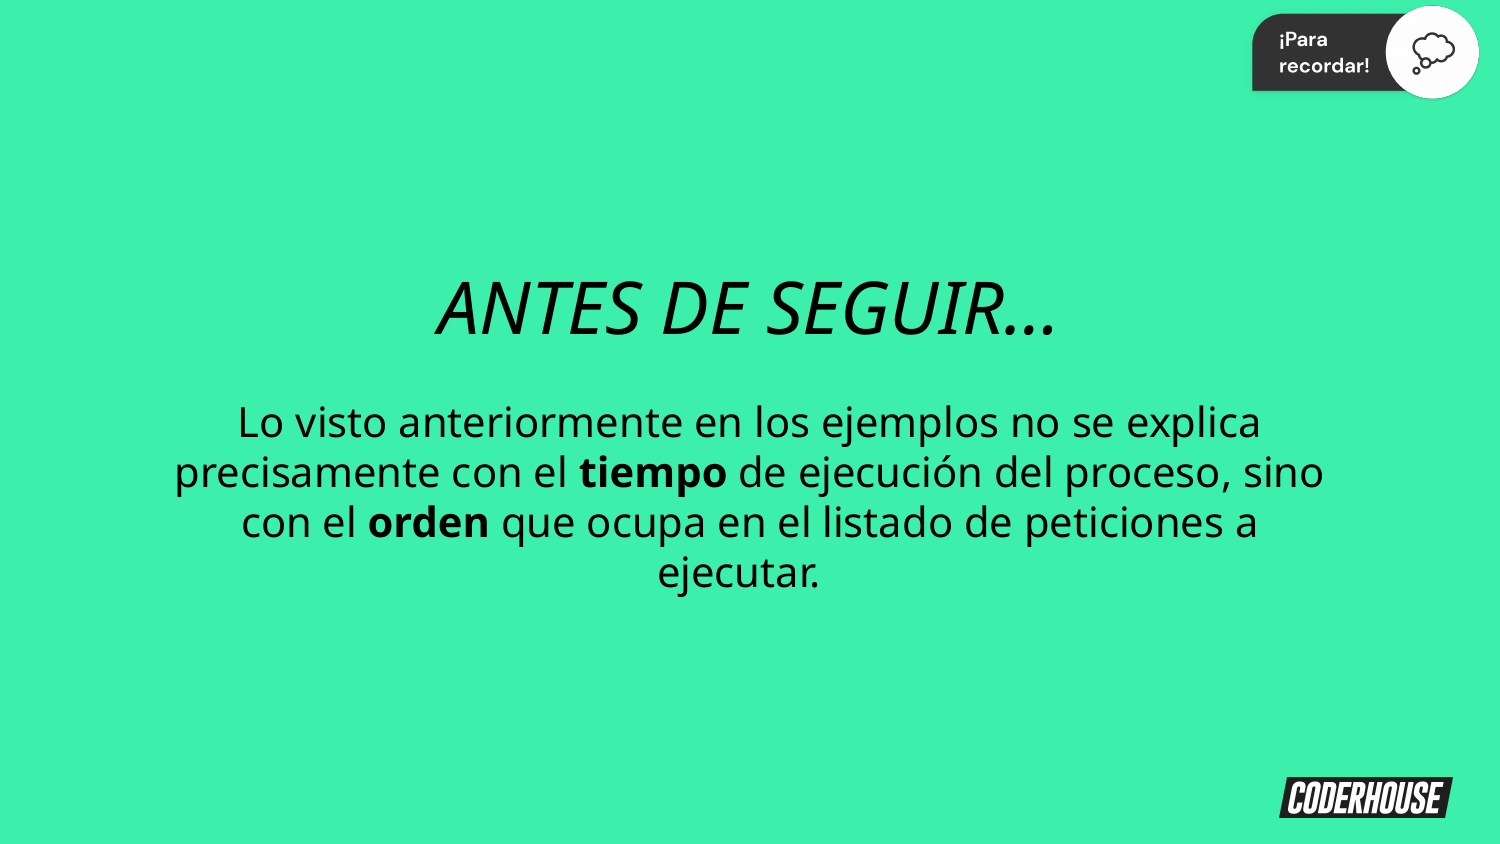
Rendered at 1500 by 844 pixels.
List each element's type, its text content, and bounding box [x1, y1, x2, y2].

text_box ANTES DE SEGUIR… [0, 246, 1500, 365]
picture [1279, 777, 1453, 818]
picture [1231, 0, 1500, 106]
text_box Lo visto anteriormente en los ejemplos no se explica precisamente con el tiempo de ejecución del proceso, sino con el orden que ocupa en el listado de peticiones a ejecutar. [146, 380, 1354, 611]
